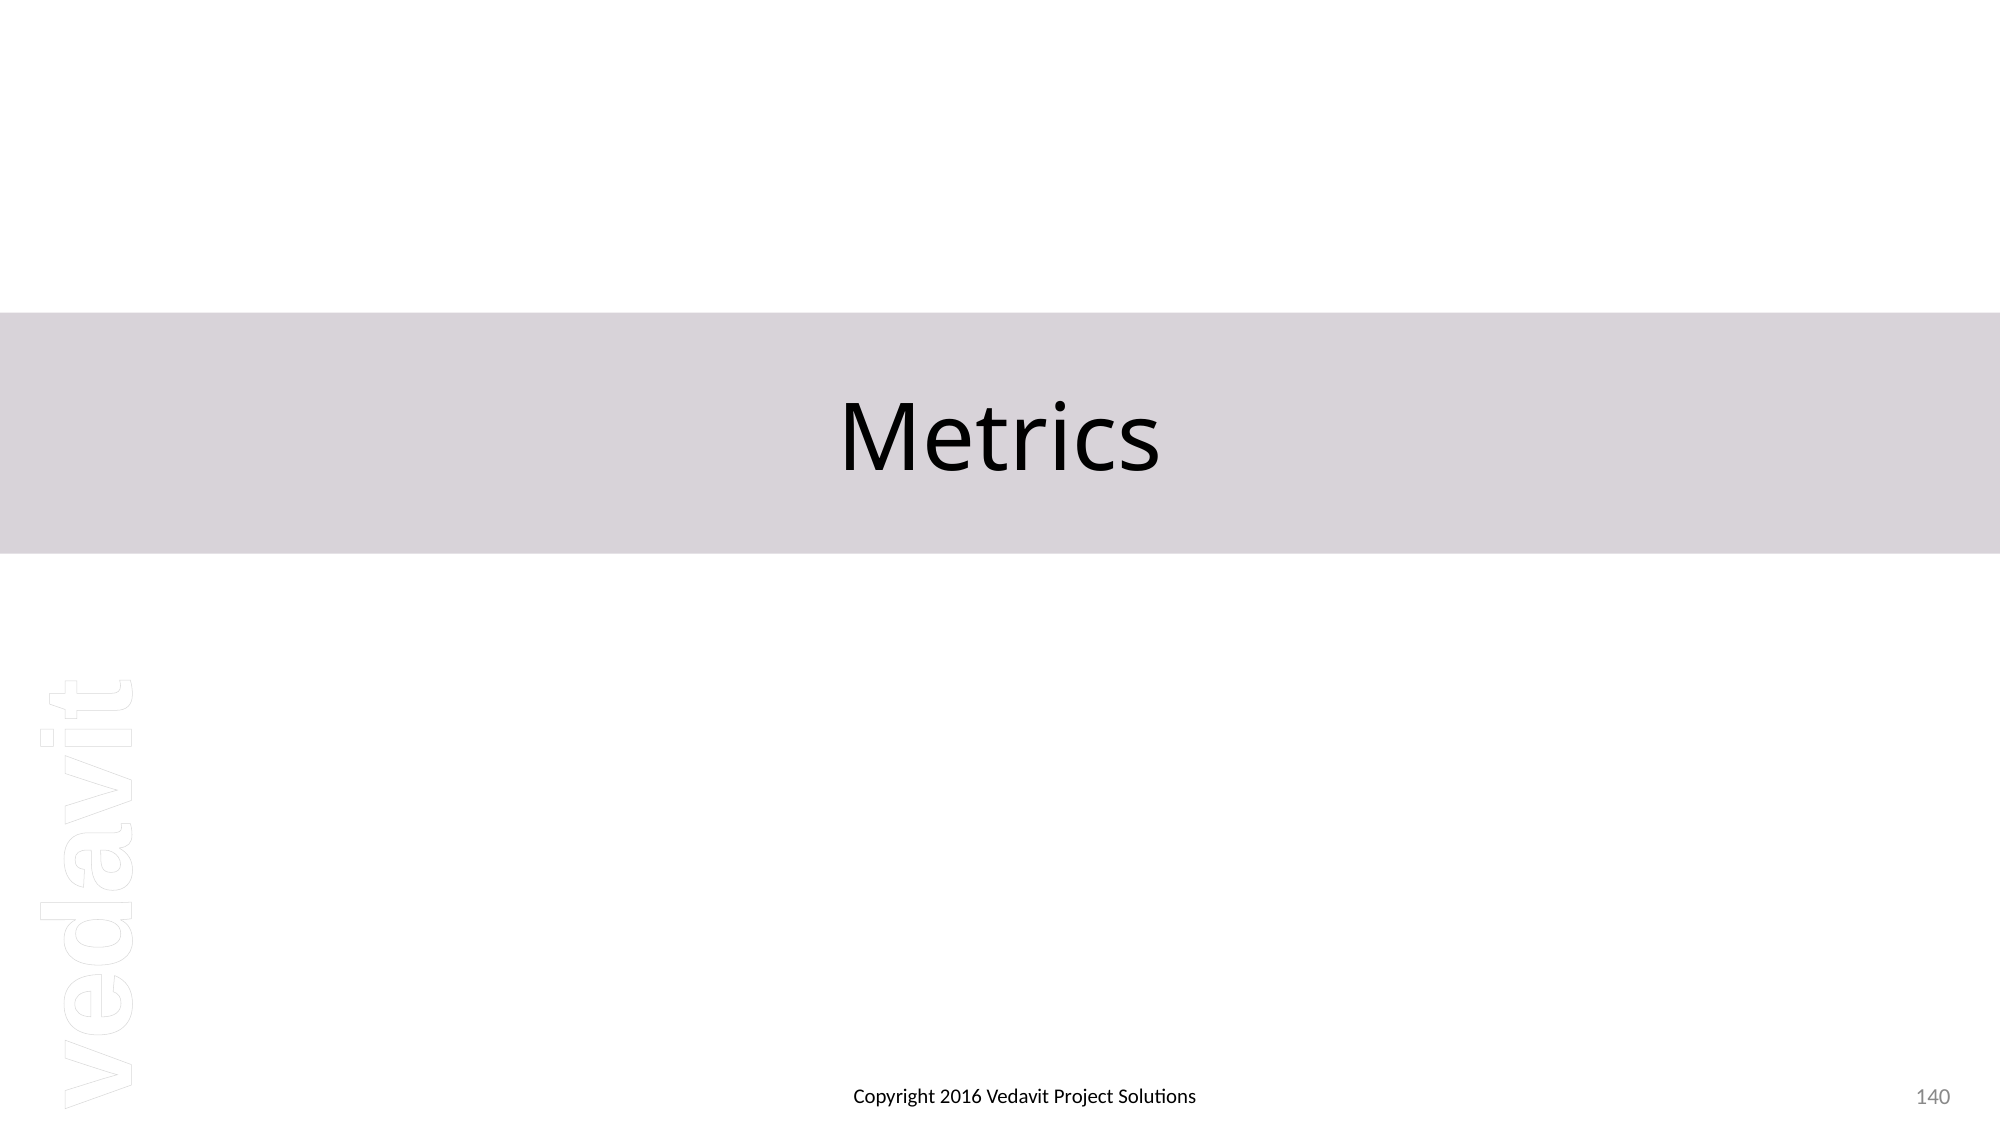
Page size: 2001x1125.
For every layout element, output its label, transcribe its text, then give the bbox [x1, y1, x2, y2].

title Metrics [0, 312, 2000, 554]
slide_number 140 [1866, 1065, 2000, 1125]
